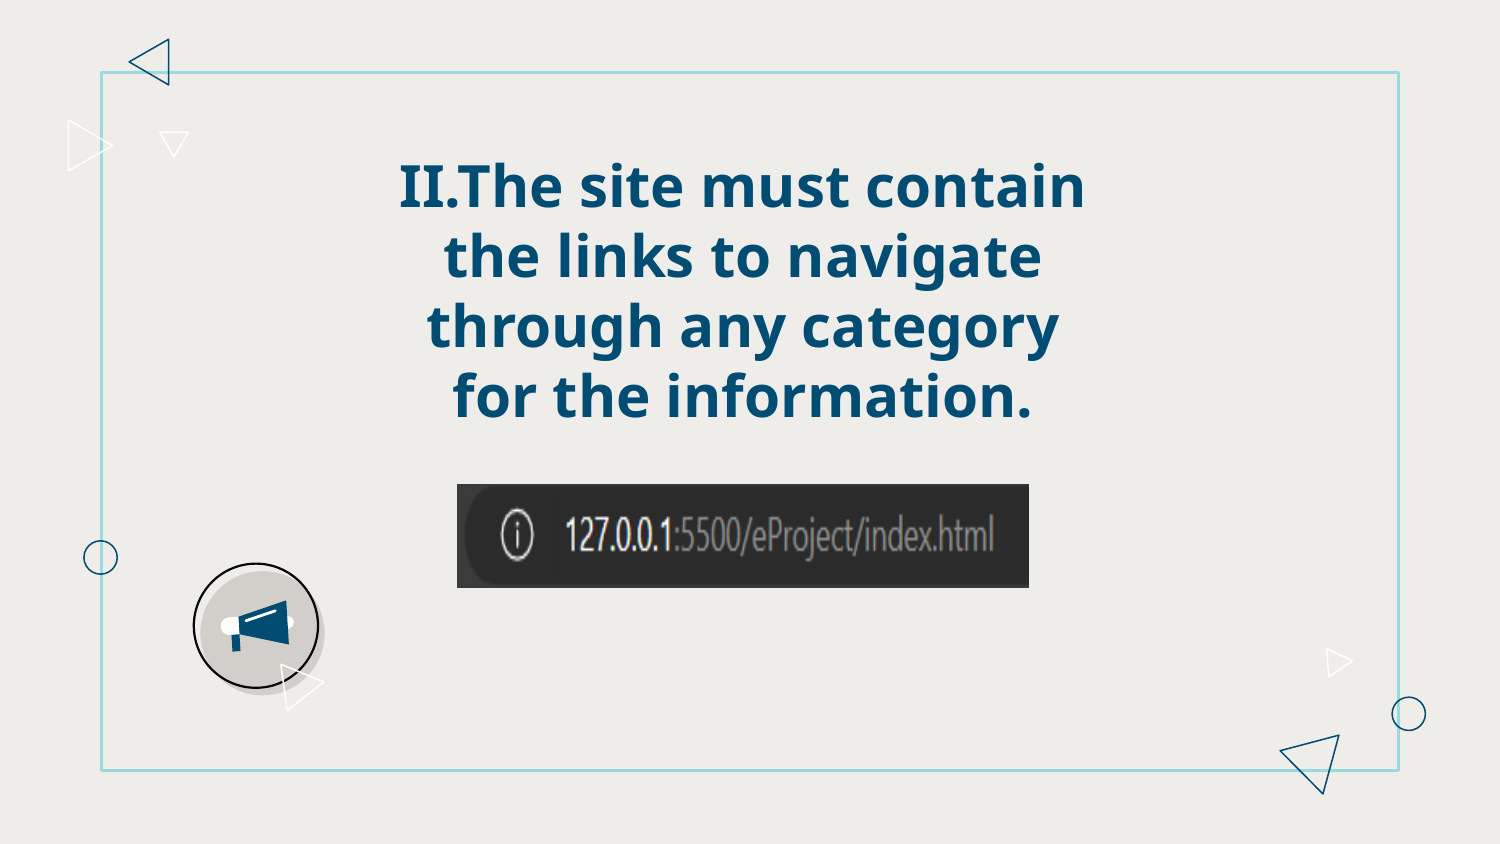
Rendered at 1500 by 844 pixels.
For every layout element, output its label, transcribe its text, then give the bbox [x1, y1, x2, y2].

title II.The site must contain the links to navigate through any category for the information. [375, 134, 1112, 278]
picture [457, 484, 1029, 588]
